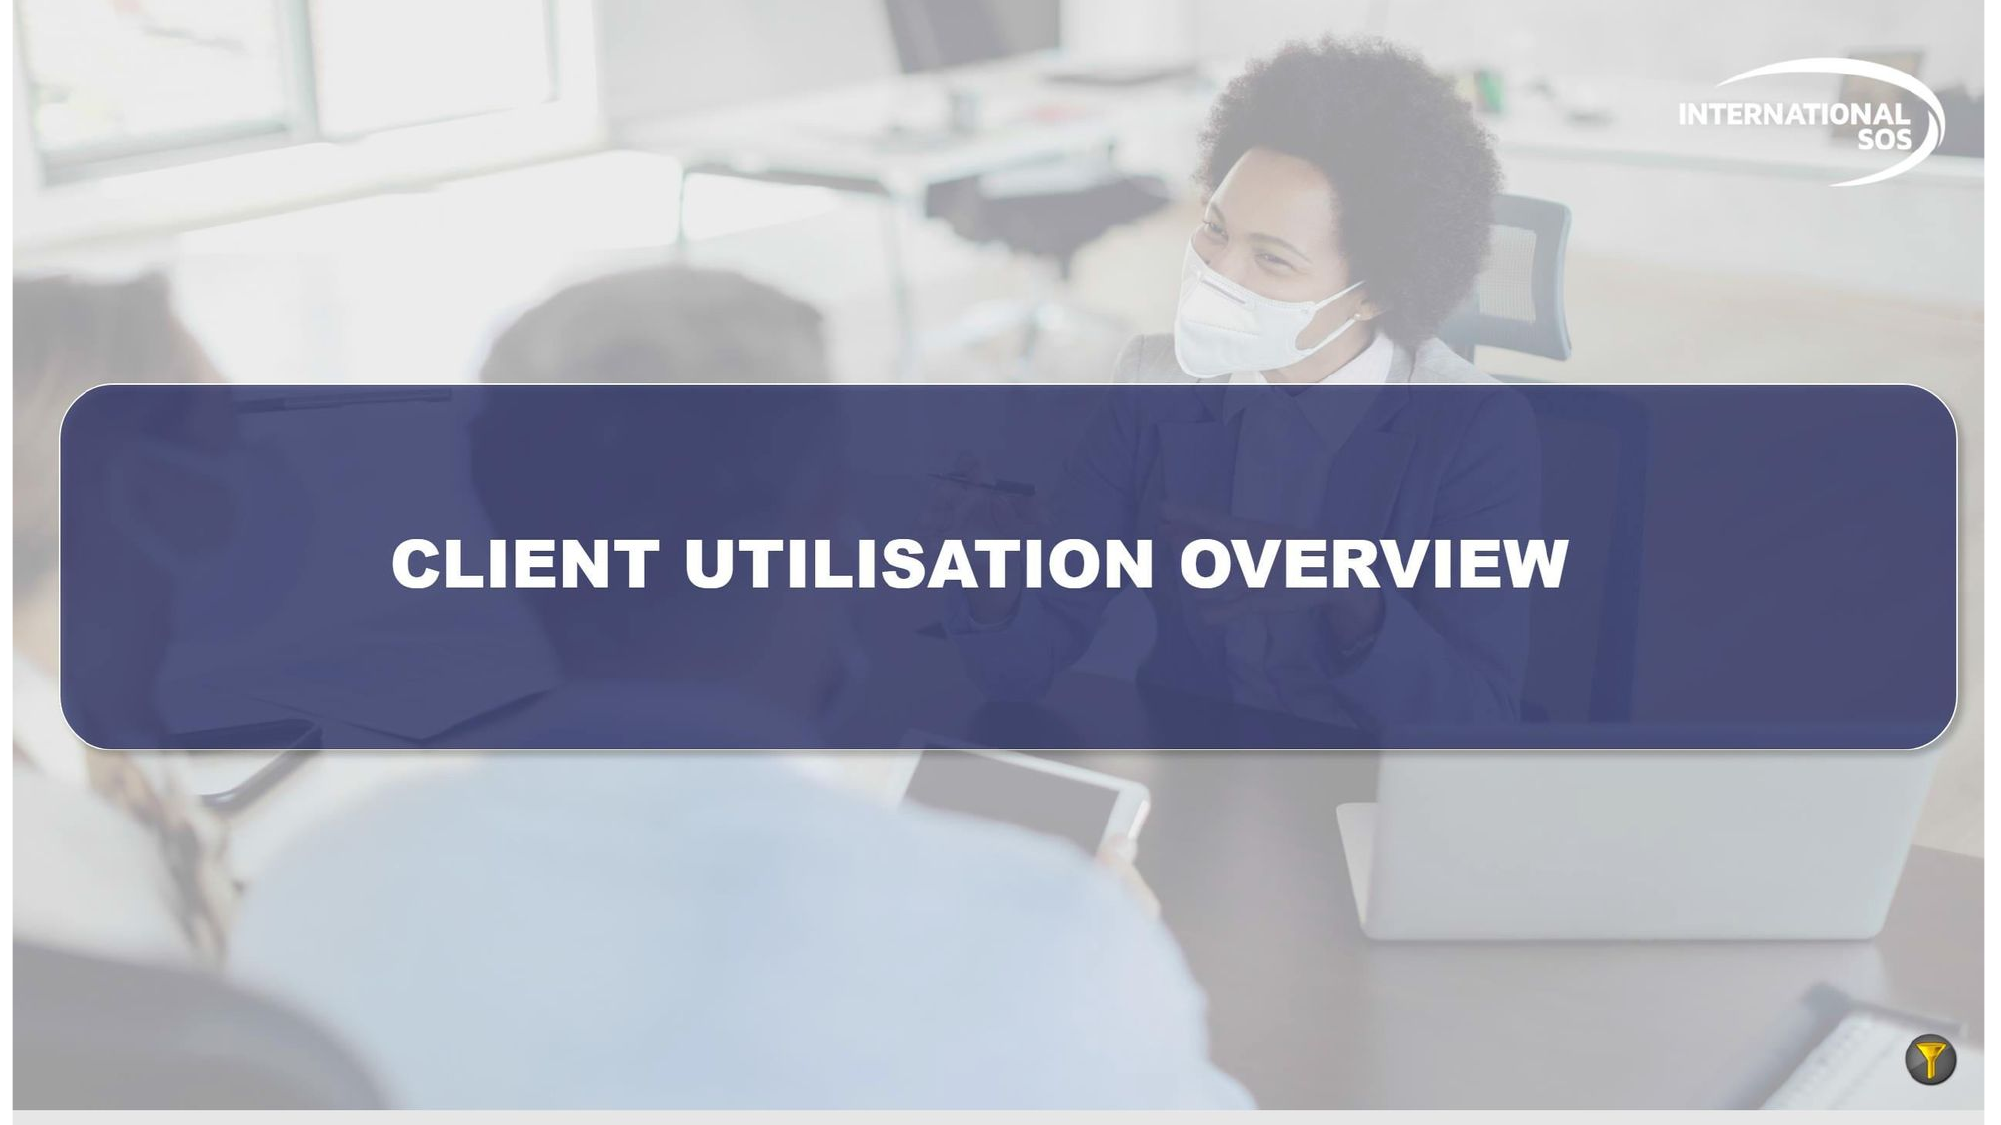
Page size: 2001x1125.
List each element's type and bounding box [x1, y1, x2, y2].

text_box [12, 0, 1985, 1125]
